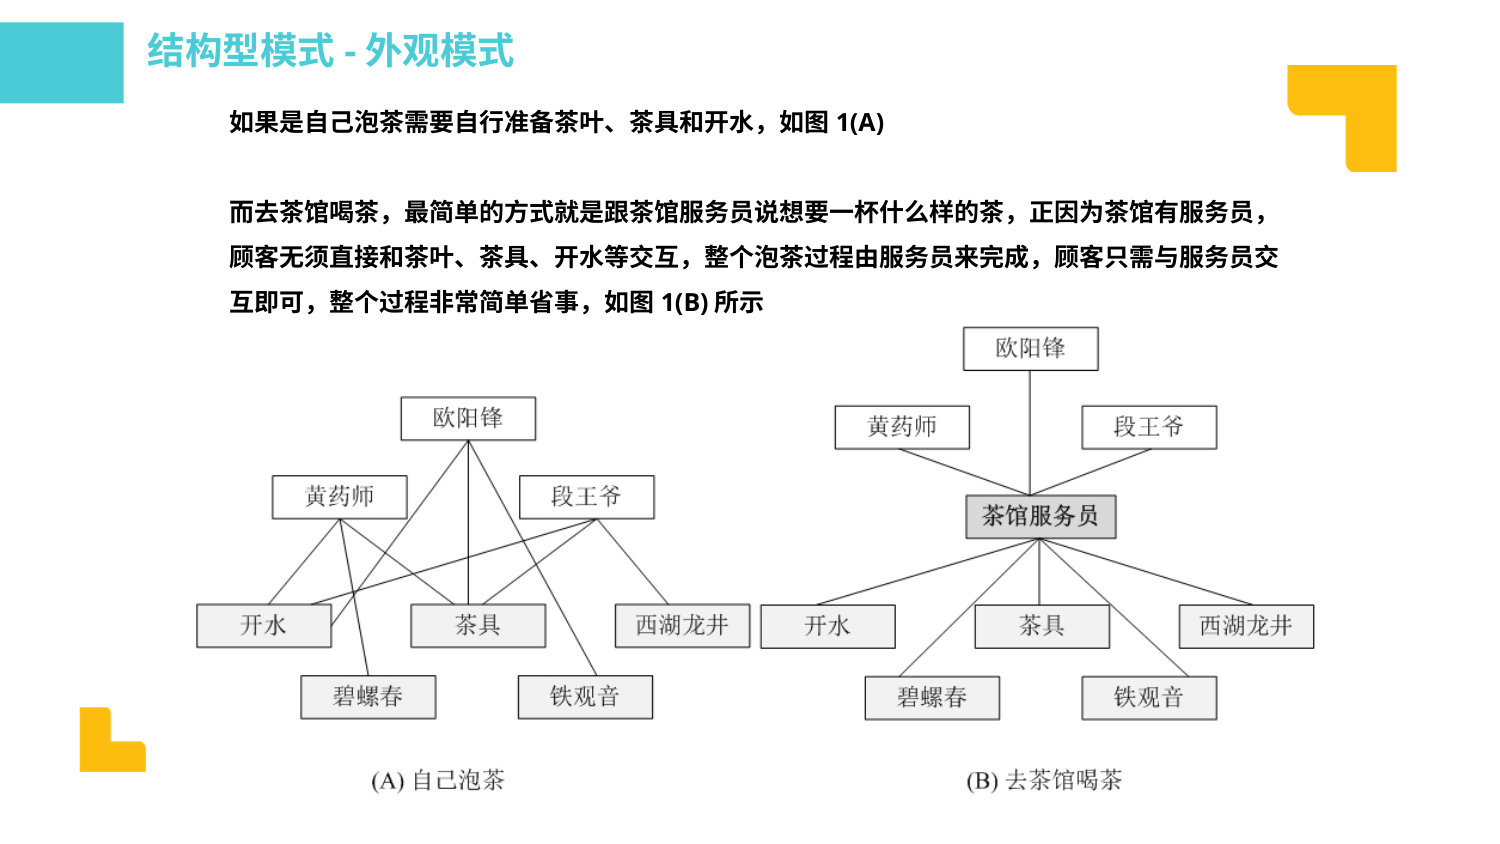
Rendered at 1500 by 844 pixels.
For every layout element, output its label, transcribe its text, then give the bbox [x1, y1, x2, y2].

picture [1287, 65, 1397, 172]
picture [80, 708, 145, 771]
text_box 如果是自己泡茶需要自行准备茶叶、茶具和开水，如图1(A) 而去茶馆喝茶，最简单的方式就是跟茶馆服务员说想要一杯什么样的茶，正因为茶馆有服务员，顾客无须直接和茶叶、茶具、开水等交互，整个泡茶过程由服务员来完成，顾客只需与服务员交互即可，整个过程非常简单省事，如图1(B)所示 [215, 84, 1318, 169]
text_box [0, 22, 124, 104]
picture [194, 322, 1318, 801]
list 结构型模式-外观模式 [132, 28, 736, 98]
